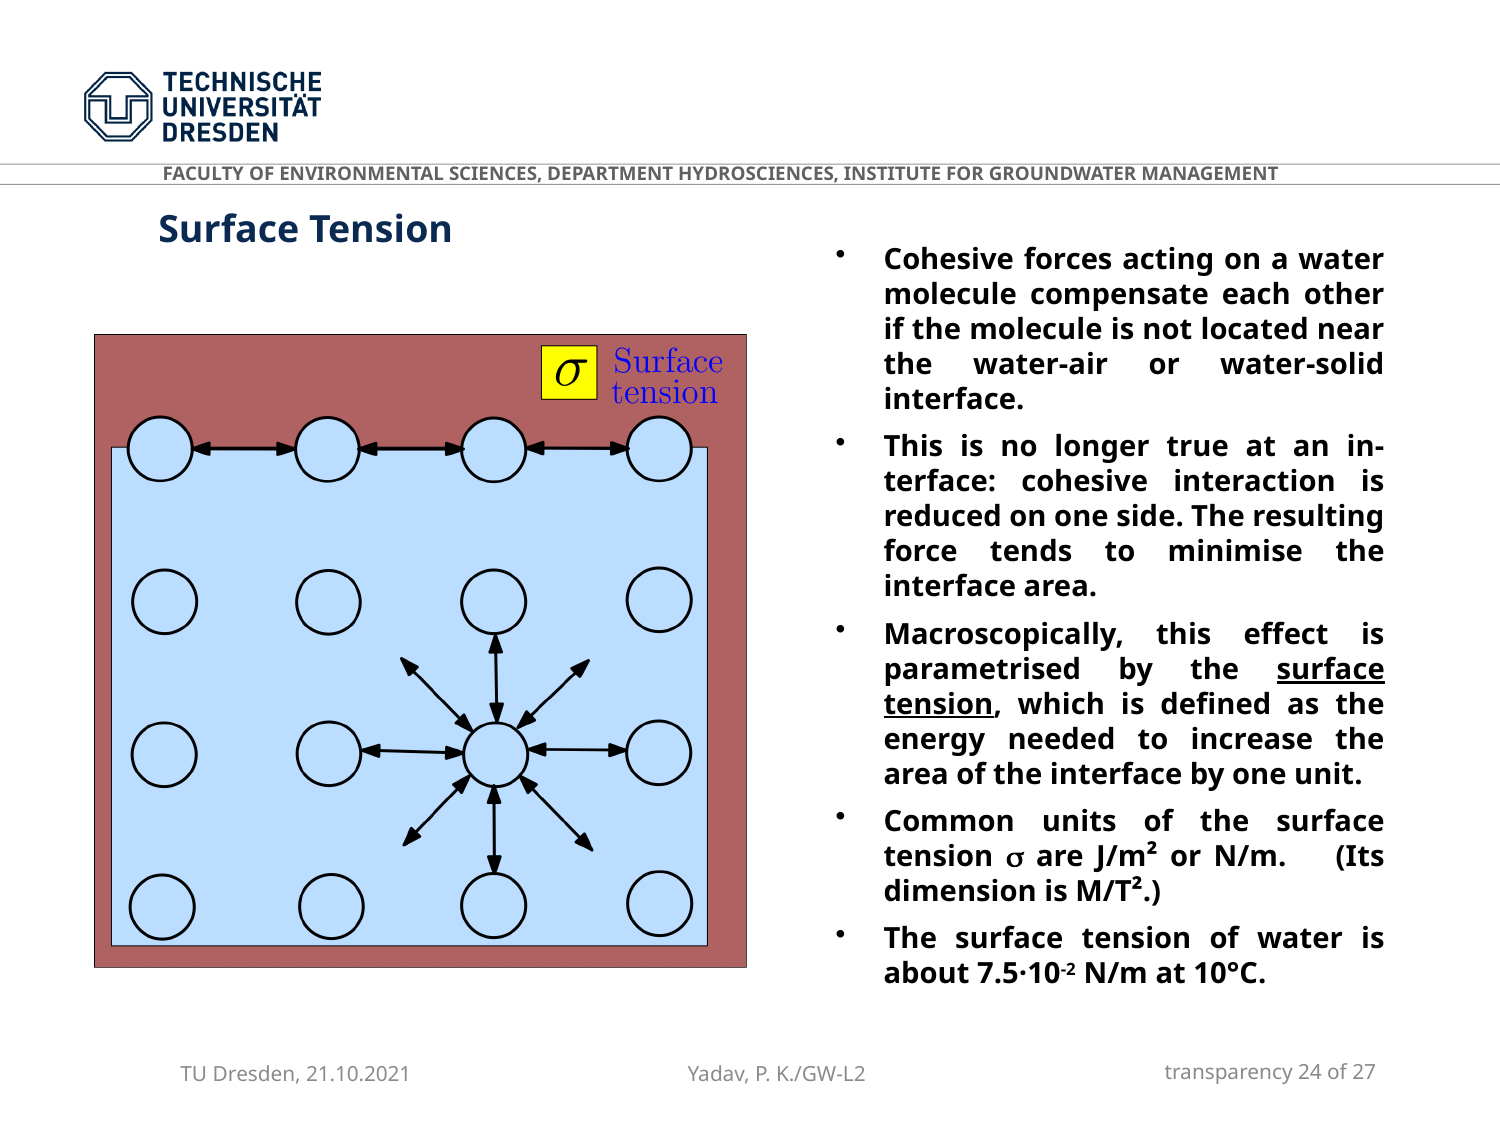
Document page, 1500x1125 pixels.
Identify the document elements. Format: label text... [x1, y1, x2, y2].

text_box Cohesive forces acting on a water molecule compensate each other if the molecule is not located near the water-air or water-solid interface. This is no longer true at an in-terface: cohesive interaction is reduced on one side. The resulting force tends to minimise the interface area. Macroscopically, this effect is parametrised by the surface tension, which is defined as the energy needed to increase the area of the interface by one unit. Common units of the surface tension s are J/m² or N/m. (Its dimension is M/T².) The surface tension of water is about 7.5·10-2 N/m at 10°C. [820, 233, 1400, 998]
picture [94, 333, 747, 968]
list Surface Tension [158, 197, 928, 261]
picture [83, 71, 321, 142]
